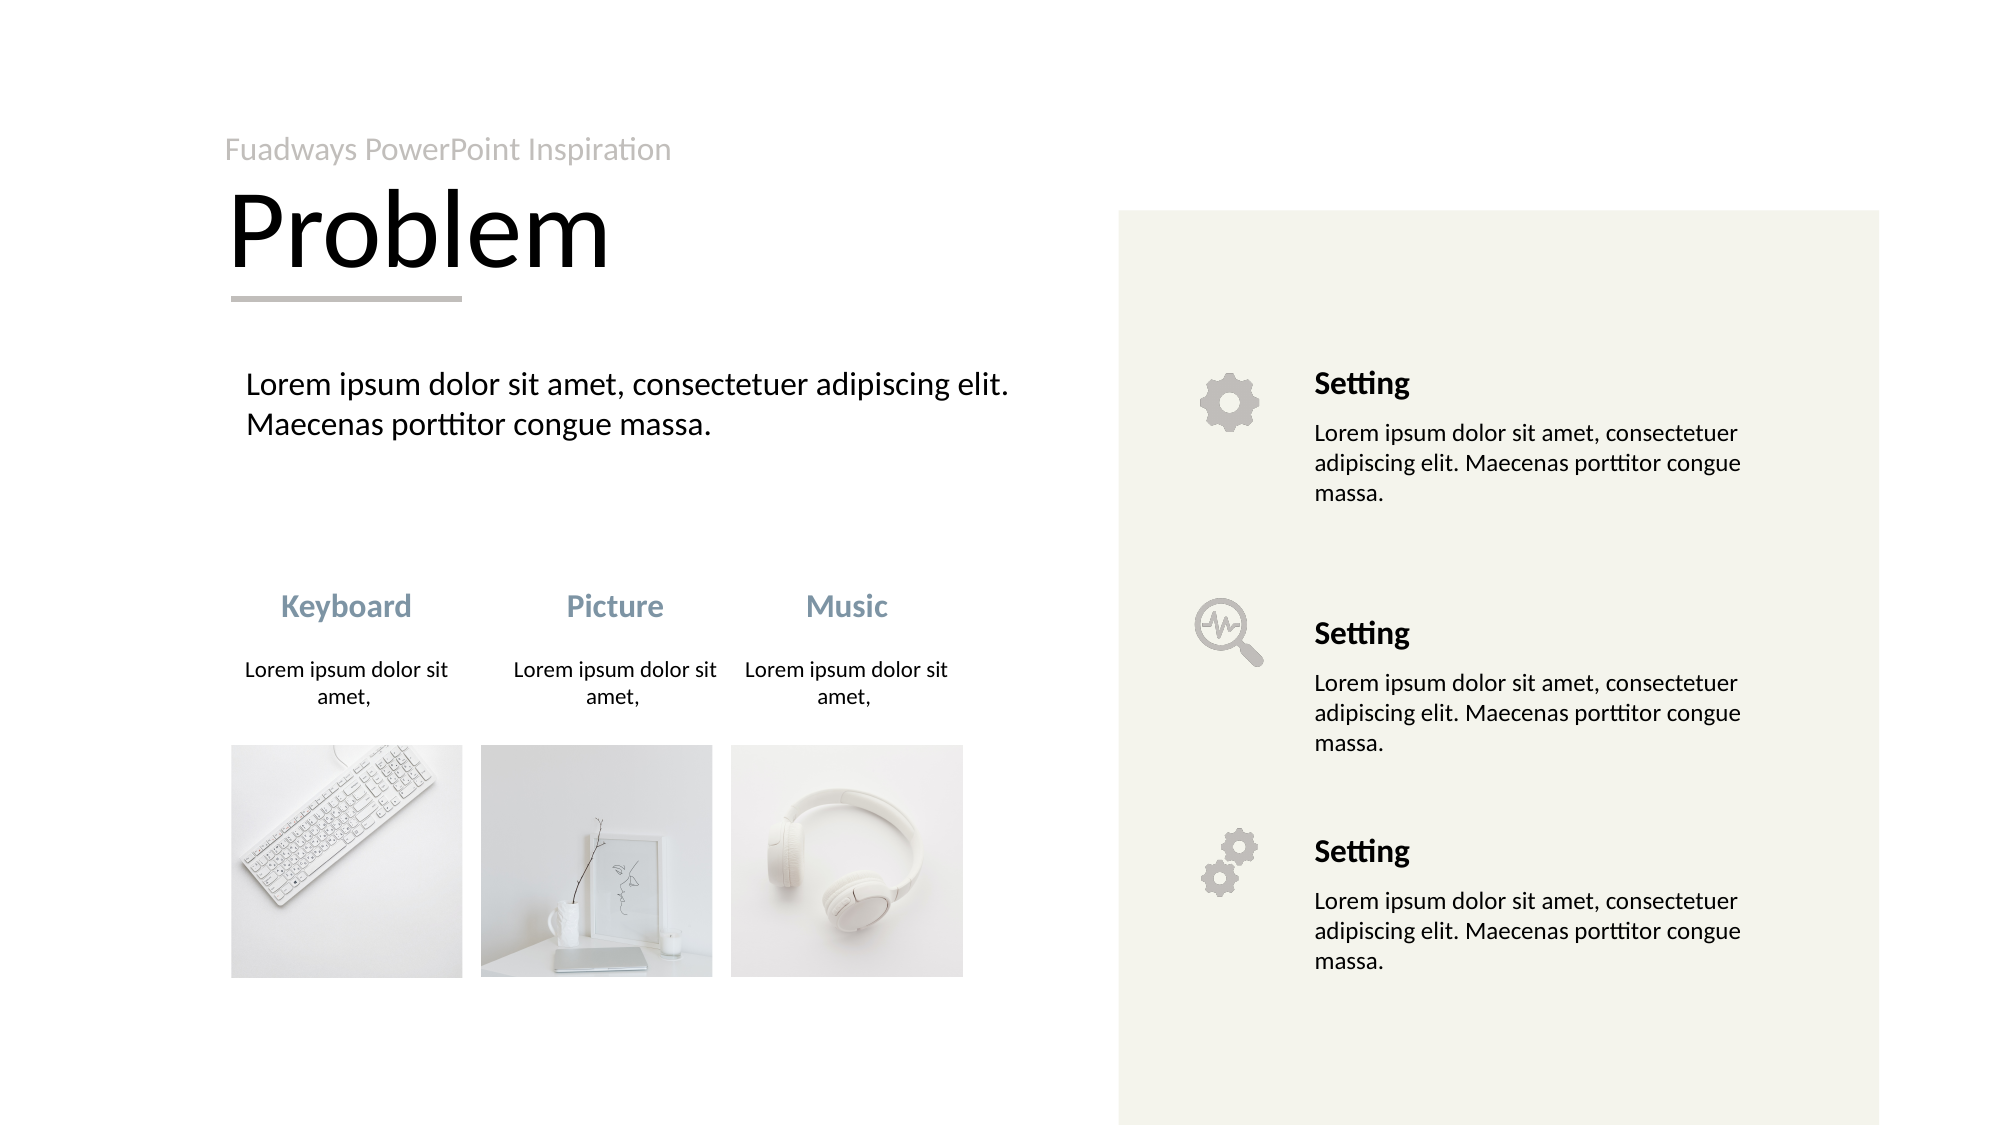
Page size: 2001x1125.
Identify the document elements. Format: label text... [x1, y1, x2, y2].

text_box Lorem ipsum dolor sit amet, consectetuer adipiscing elit. Maecenas porttitor congue massa. [1299, 877, 1788, 982]
text_box Setting [1299, 353, 1569, 409]
text_box Lorem ipsum dolor sit amet, [481, 646, 712, 717]
text_box Picture [481, 577, 712, 632]
text_box Problem [212, 175, 628, 298]
text_box Lorem ipsum dolor sit amet, consectetuer adipiscing elit. Maecenas porttitor congue massa. [231, 354, 1033, 450]
picture [231, 745, 463, 978]
text_box Keyboard [212, 577, 481, 632]
picture [481, 745, 713, 977]
text_box Lorem ipsum dolor sit amet, consectetuer adipiscing elit. Maecenas porttitor congue massa. [1299, 409, 1788, 515]
picture [731, 745, 963, 977]
picture [1188, 821, 1271, 904]
text_box Setting [1299, 603, 1569, 659]
picture [1188, 591, 1271, 674]
text_box Music [712, 577, 982, 632]
text_box Fuadways PowerPoint Inspiration [210, 120, 692, 175]
text_box Lorem ipsum dolor sit amet, consectetuer adipiscing elit. Maecenas porttitor congue massa. [1299, 659, 1788, 764]
text_box Setting [1299, 821, 1569, 877]
picture [1188, 361, 1271, 444]
text_box Lorem ipsum dolor sit amet, [712, 646, 982, 717]
text_box Lorem ipsum dolor sit amet, [212, 646, 481, 717]
